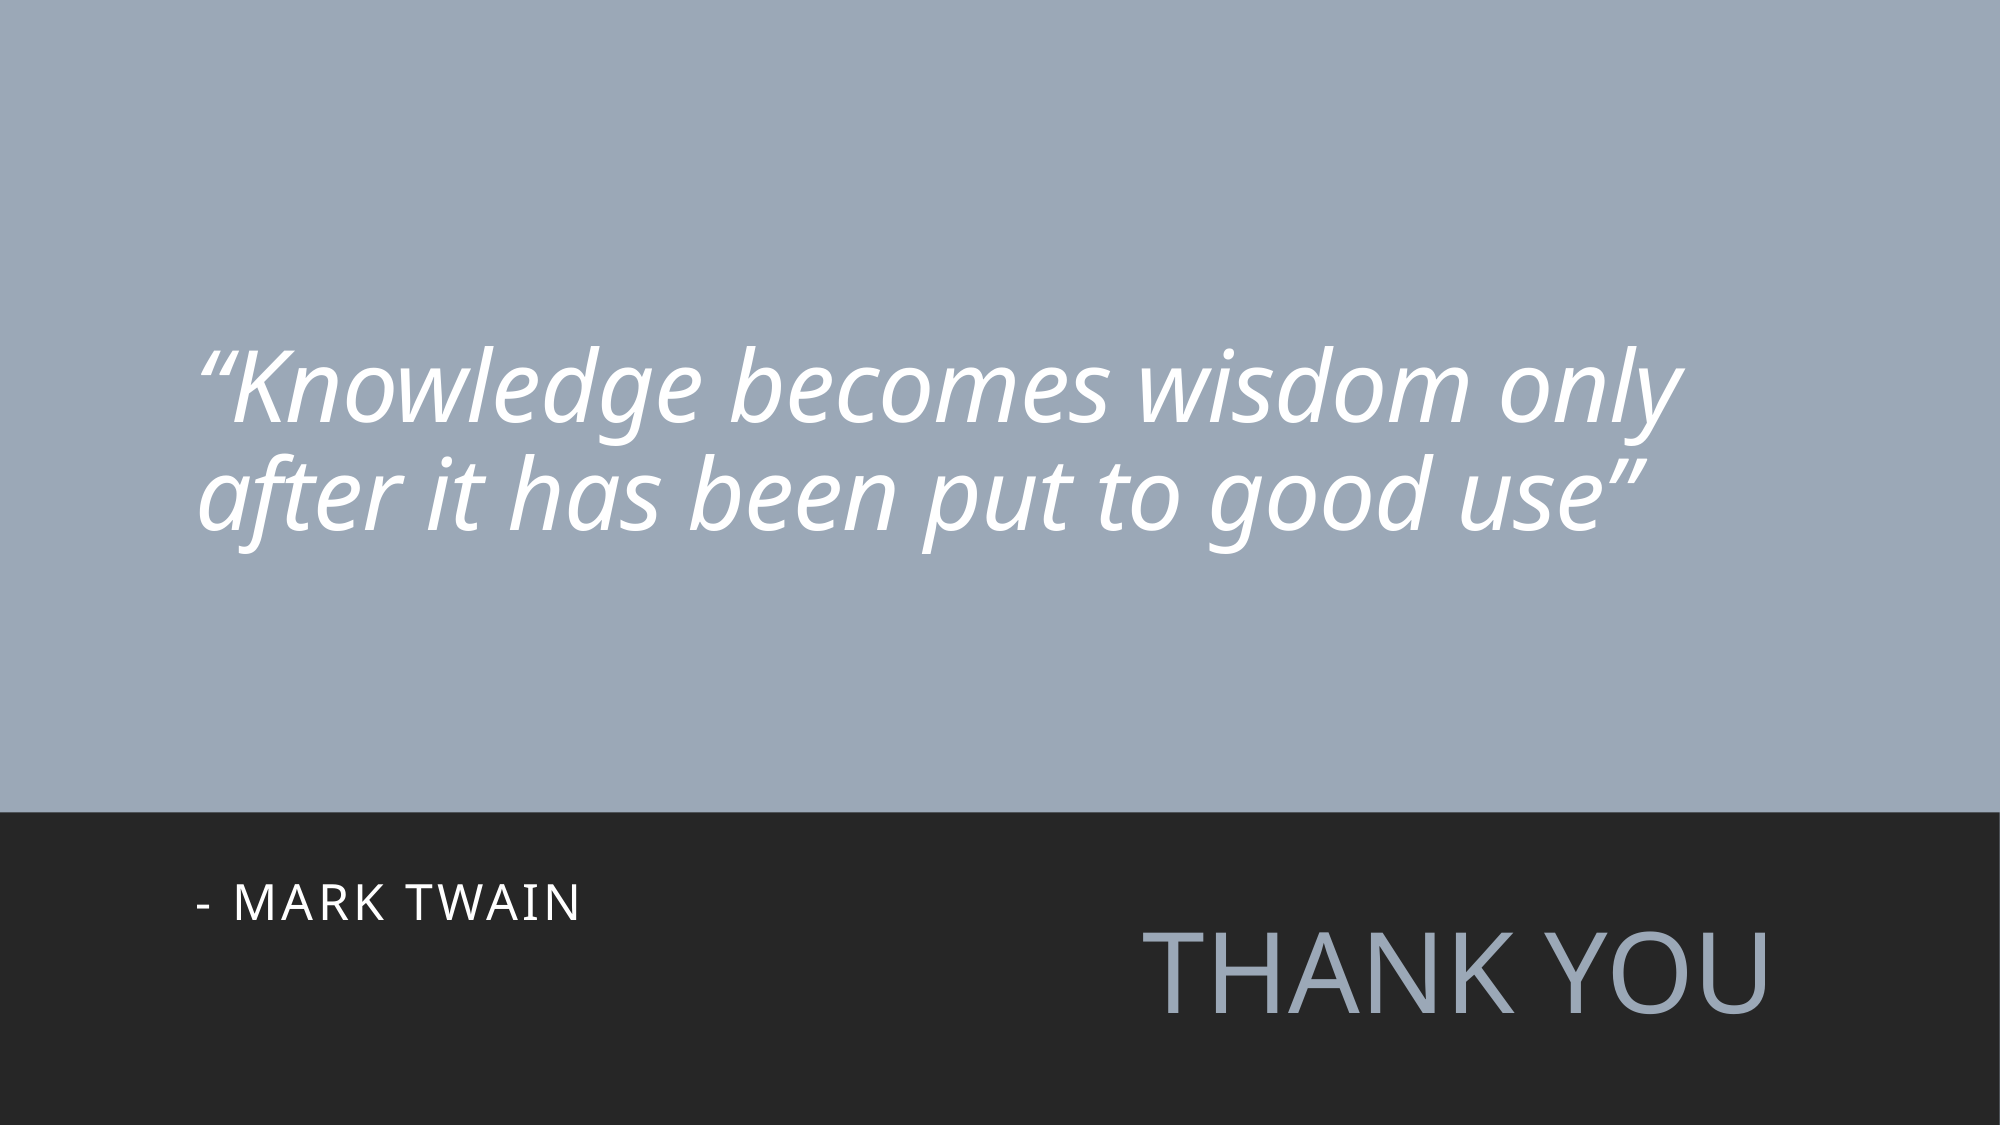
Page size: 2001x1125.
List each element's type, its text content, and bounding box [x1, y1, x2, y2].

title “Knowledge becomes wisdom only after it has been put to good use” [180, 124, 1830, 763]
subtitle - Mark twain [180, 857, 1831, 1045]
text_box [0, 811, 2000, 1125]
text_box [0, 0, 2000, 811]
text_box THANK YOU [1127, 893, 1792, 1044]
